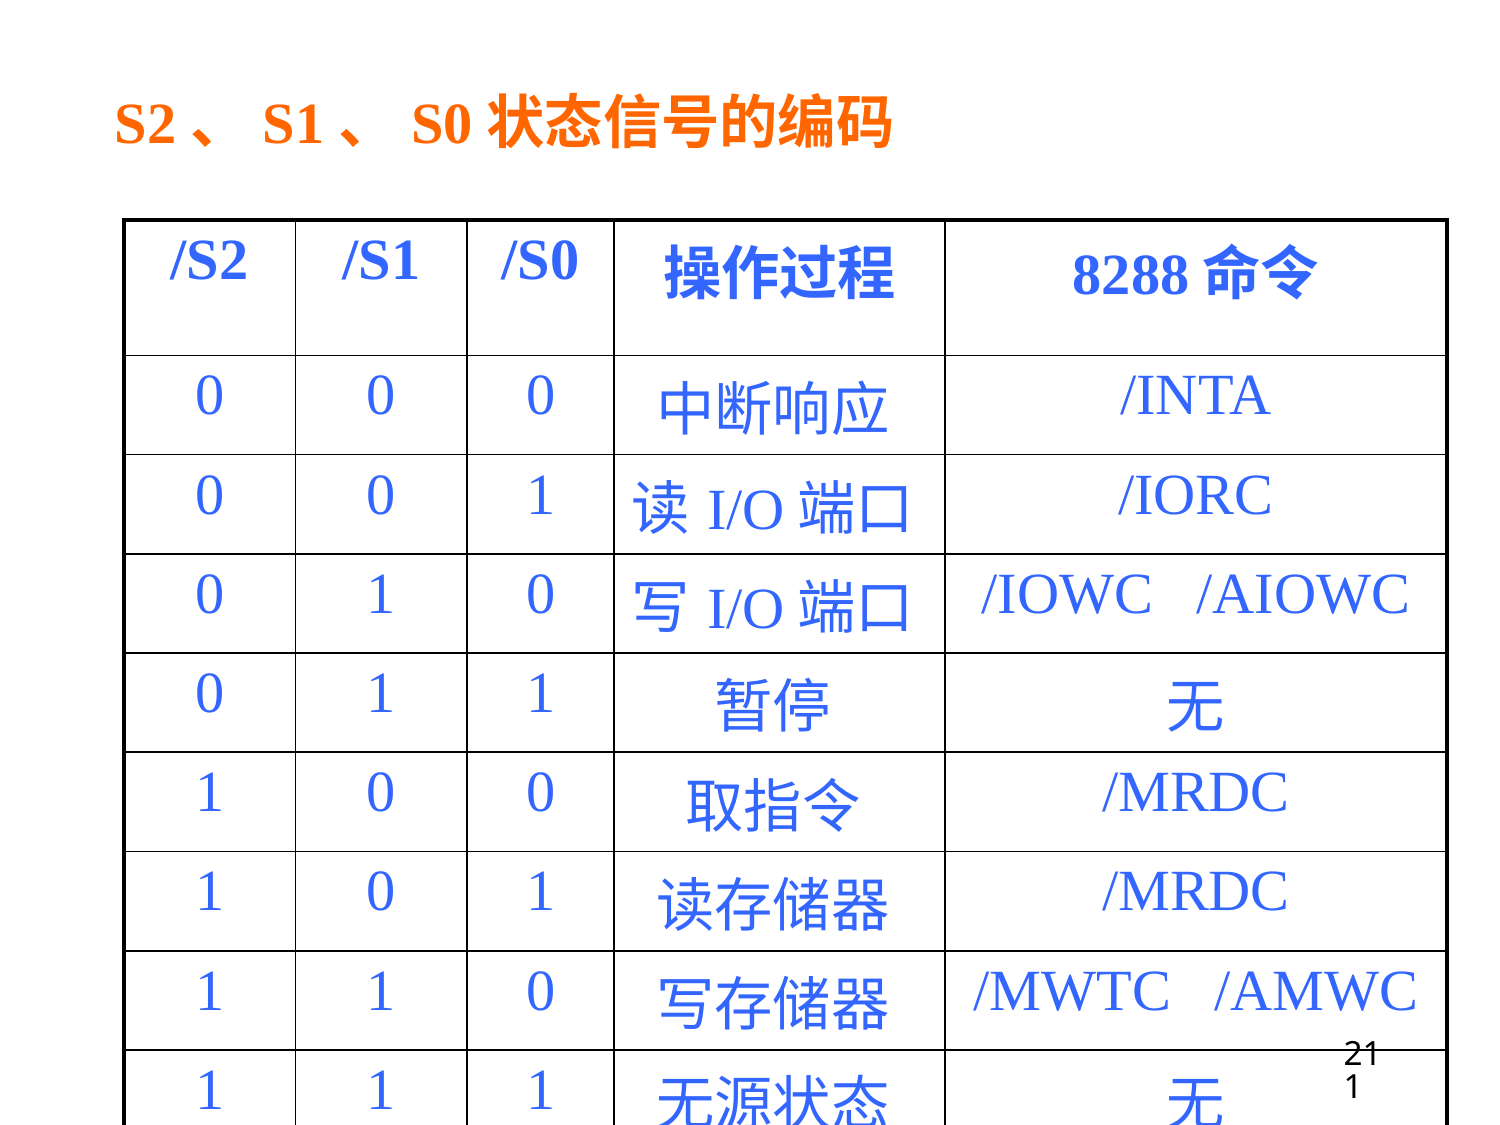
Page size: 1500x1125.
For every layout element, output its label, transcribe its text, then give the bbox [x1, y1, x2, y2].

table_cell 0 [296, 455, 466, 553]
table_cell 无 [946, 1051, 1445, 1125]
table_cell 0 [126, 654, 295, 751]
table_cell /INTA [946, 356, 1445, 454]
table_header 操作过程 [615, 222, 944, 355]
table_cell 1 [296, 654, 466, 751]
table_header 8288命令 [946, 222, 1445, 355]
table_cell /MRDC [946, 852, 1445, 950]
table_cell 1 [468, 1051, 613, 1125]
table_header /S1 [296, 222, 466, 355]
table_cell 1 [468, 455, 613, 553]
table_cell /IOWC /AIOWC [946, 555, 1445, 652]
table_cell 无 [946, 654, 1445, 751]
slide_number 211 [1328, 1024, 1407, 1103]
table_cell /MRDC [946, 753, 1445, 851]
table_cell 0 [468, 952, 613, 1049]
table_cell 0 [296, 753, 466, 851]
table_cell 写I/O端口 [615, 555, 944, 652]
table_cell 读存储器 [615, 852, 944, 950]
table_header /S2 [126, 222, 295, 355]
table_header /S0 [468, 222, 613, 355]
table_cell 暂停 [615, 654, 944, 751]
table_cell 0 [468, 356, 613, 454]
table_cell 0 [126, 455, 295, 553]
table_cell 1 [126, 1051, 295, 1125]
table_cell 1 [296, 555, 466, 652]
table_cell 0 [296, 852, 466, 950]
table_cell 1 [126, 952, 295, 1049]
table_cell /MWTC /AMWC [946, 952, 1445, 1049]
table_cell 0 [468, 753, 613, 851]
table_cell 0 [126, 555, 295, 652]
table_cell 中断响应 [615, 356, 944, 454]
table_cell 1 [296, 952, 466, 1049]
table_cell 1 [468, 654, 613, 751]
text_box S2、S1、S0状态信号的编码 [100, 78, 966, 163]
table_cell 取指令 [615, 753, 944, 851]
table_cell 1 [126, 852, 295, 950]
table_cell 1 [126, 753, 295, 851]
table_cell 1 [468, 852, 613, 950]
table_cell 1 [296, 1051, 466, 1125]
table_cell 无源状态 [615, 1051, 944, 1125]
table_cell 读I/O端口 [615, 455, 944, 553]
table_cell 0 [126, 356, 295, 454]
table_cell 0 [296, 356, 466, 454]
table_cell 0 [468, 555, 613, 652]
table_cell /IORC [946, 455, 1445, 553]
table_cell 写存储器 [615, 952, 944, 1049]
